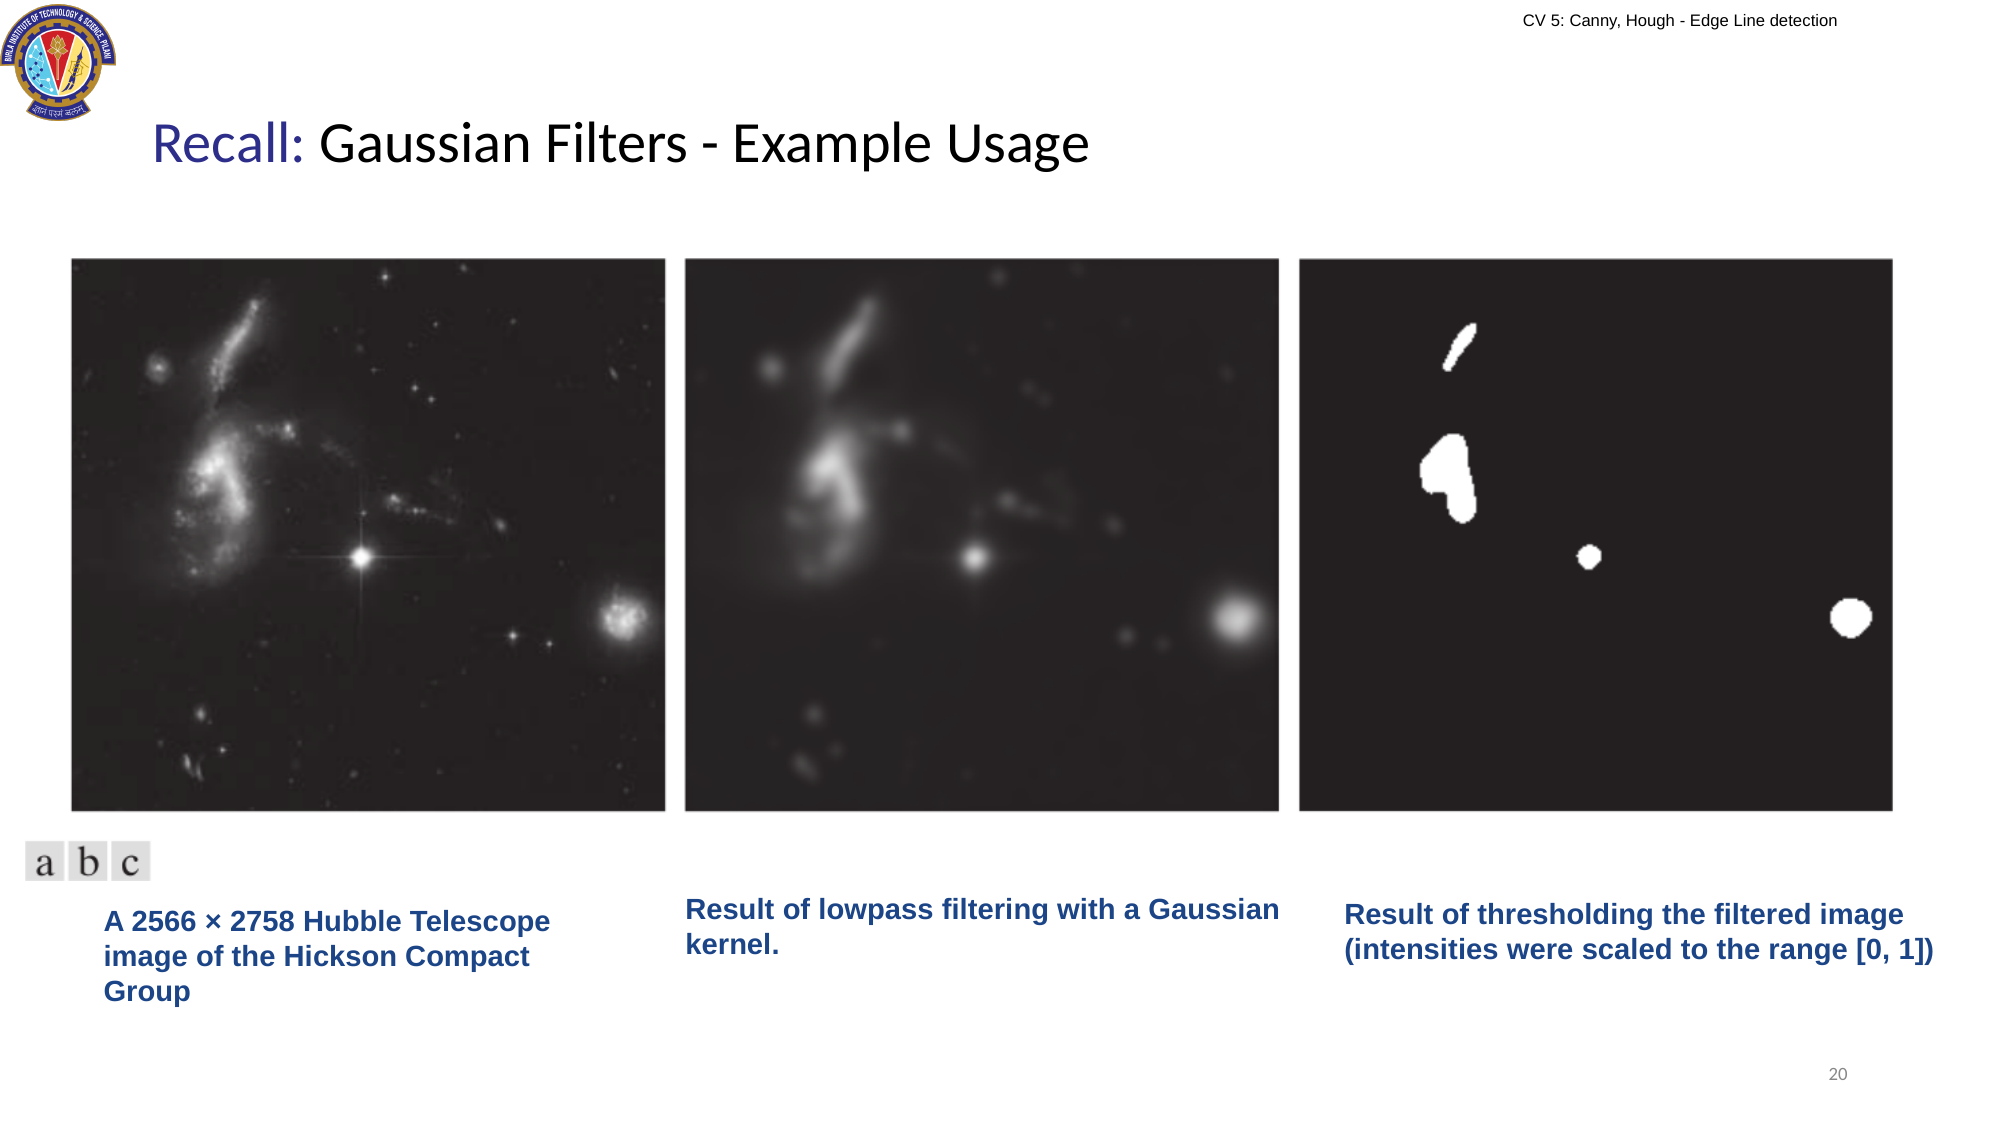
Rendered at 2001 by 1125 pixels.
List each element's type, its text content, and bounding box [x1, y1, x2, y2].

slide_number 20 [1412, 1042, 1863, 1103]
picture [0, 4, 116, 121]
text_box Result of thresholding the ﬁltered image (intensities were scaled to the range [0, 1]) [1329, 880, 1989, 981]
text_box Result of lowpass ﬁltering with a Gaussian kernel. [670, 892, 1330, 1011]
title Recall: Gaussian Filters - Example Usage [137, 59, 1811, 229]
text_box A 2566 × 2758 Hubble Telescope image of the Hickson Compact Group [88, 892, 590, 1023]
picture [24, 253, 1908, 881]
